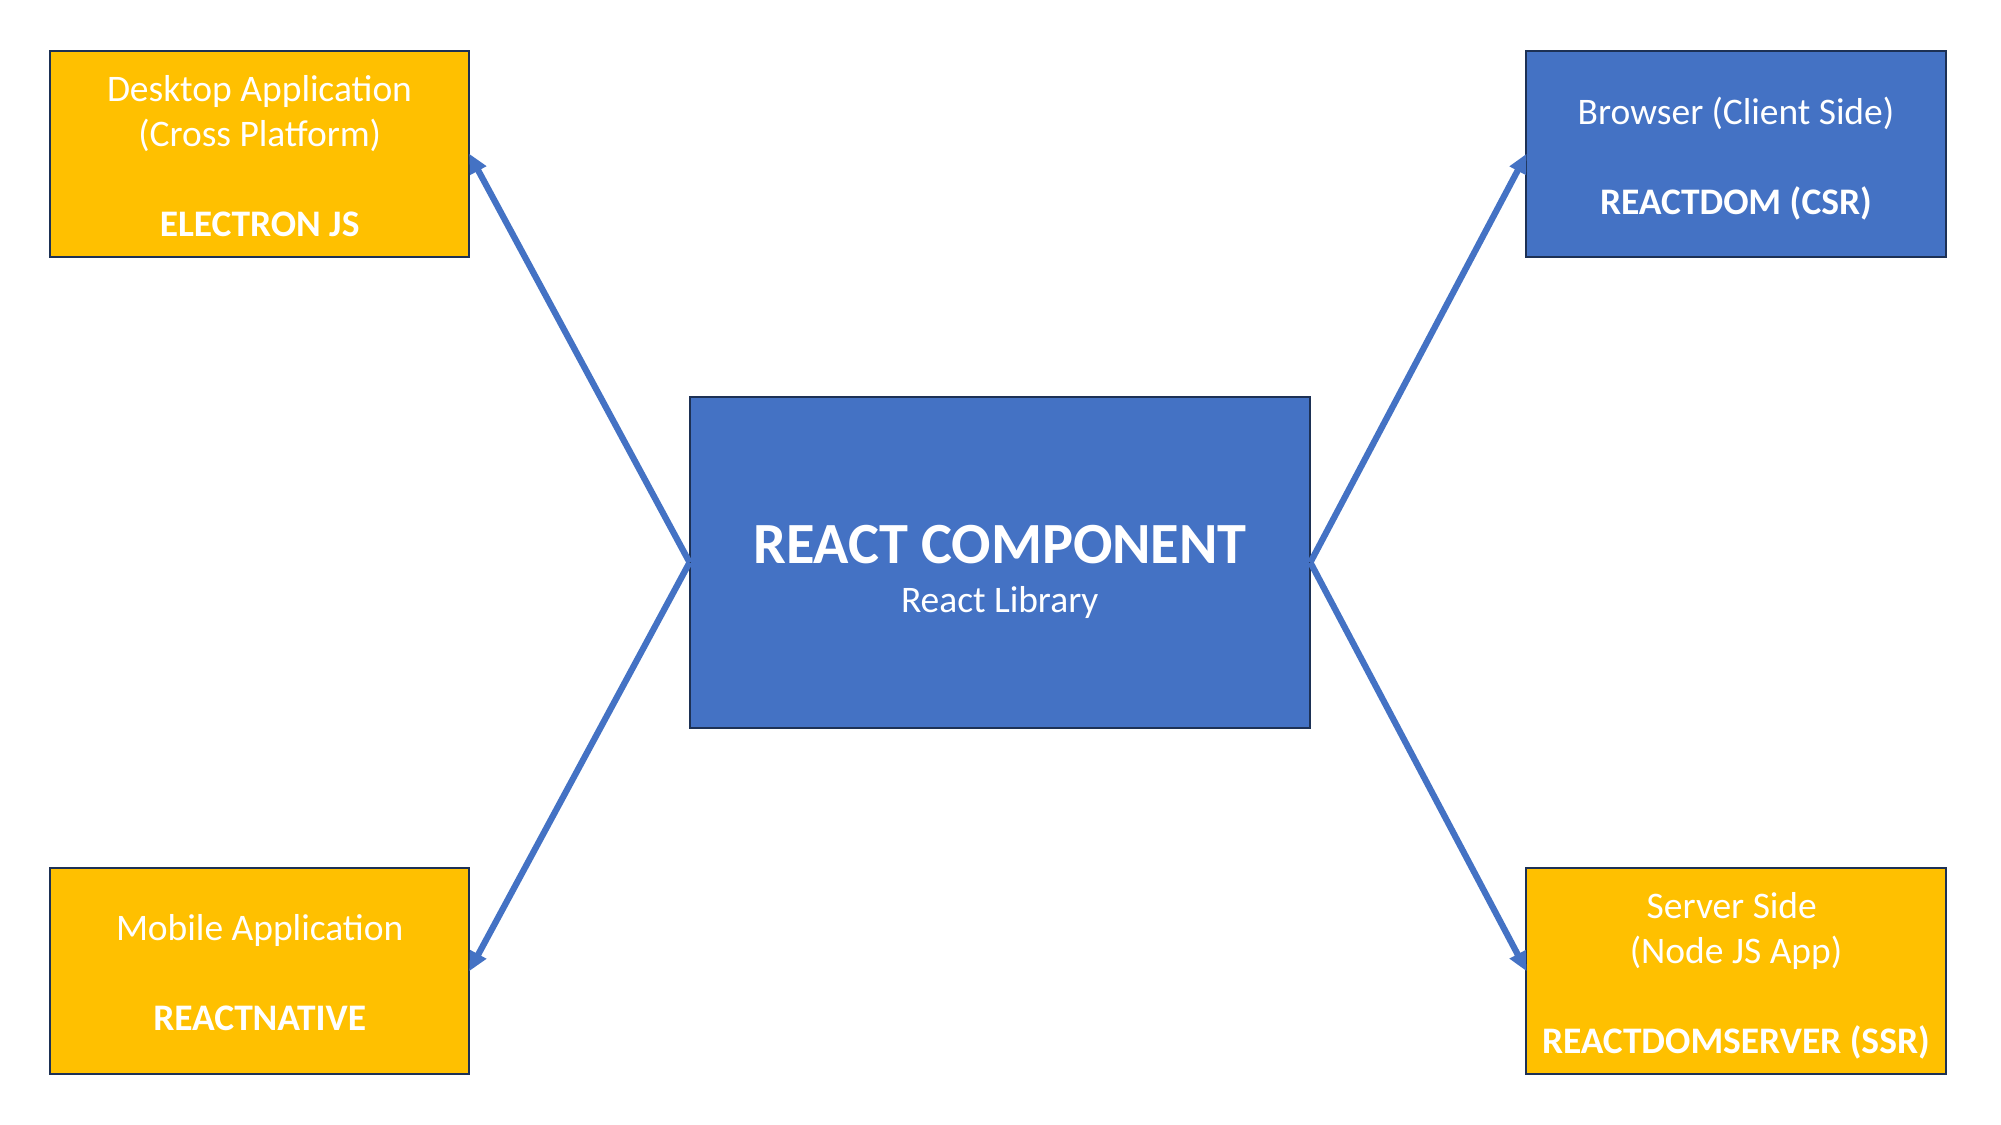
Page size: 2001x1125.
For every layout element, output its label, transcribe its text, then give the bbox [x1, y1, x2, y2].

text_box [1310, 154, 1527, 562]
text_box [1310, 562, 1527, 971]
text_box Browser (Client Side) REACTDOM (CSR) [1525, 50, 1947, 258]
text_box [469, 154, 690, 563]
text_box Desktop Application (Cross Platform) ELECTRON JS [49, 50, 470, 258]
text_box Mobile Application REACTNATIVE [49, 867, 470, 1075]
text_box REACT COMPONENT React Library [690, 396, 1310, 729]
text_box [469, 563, 690, 971]
text_box Server Side (Node JS App) REACTDOMSERVER (SSR) [1525, 867, 1947, 1075]
